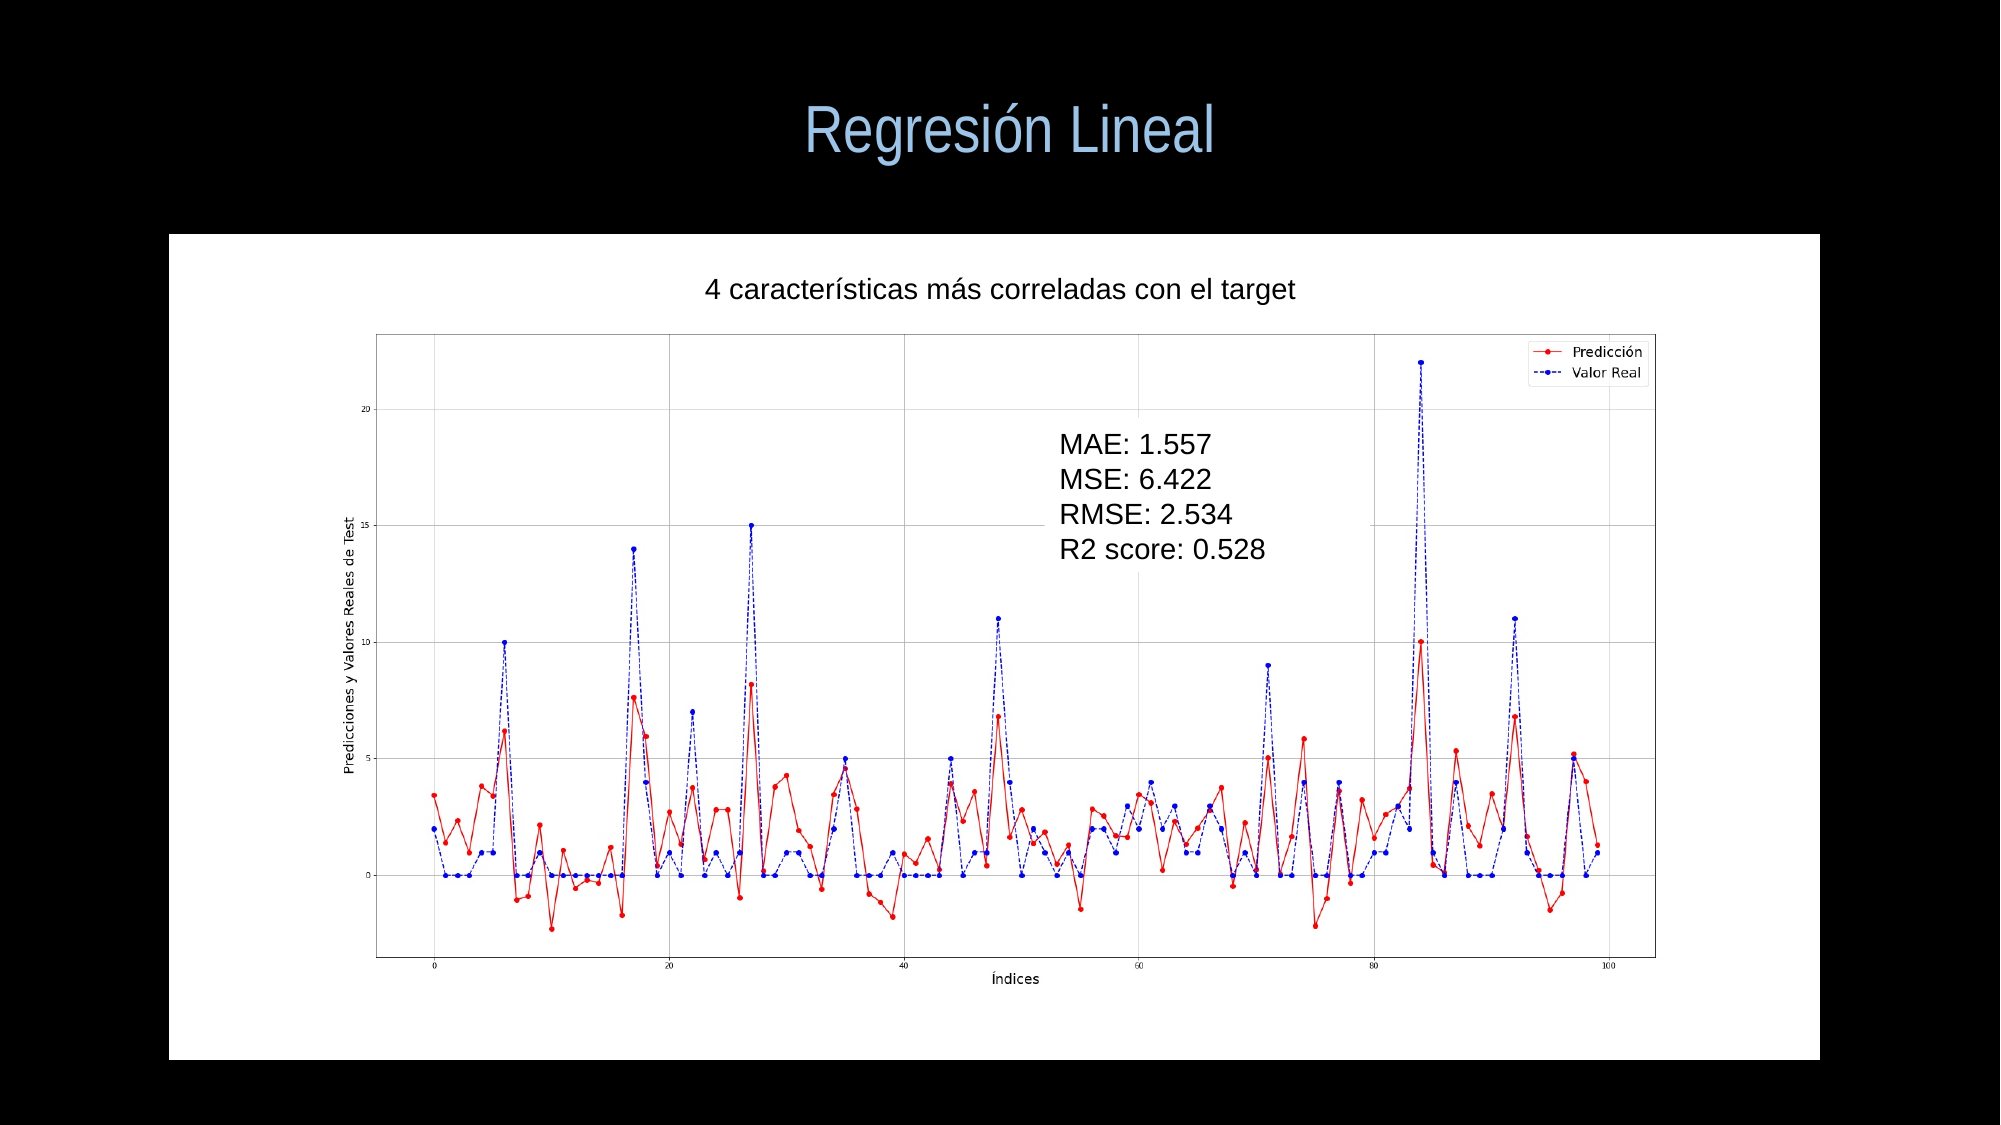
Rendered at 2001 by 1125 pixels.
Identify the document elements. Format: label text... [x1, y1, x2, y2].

picture [168, 234, 1820, 1061]
text_box Regresión Lineal [263, 78, 1758, 173]
